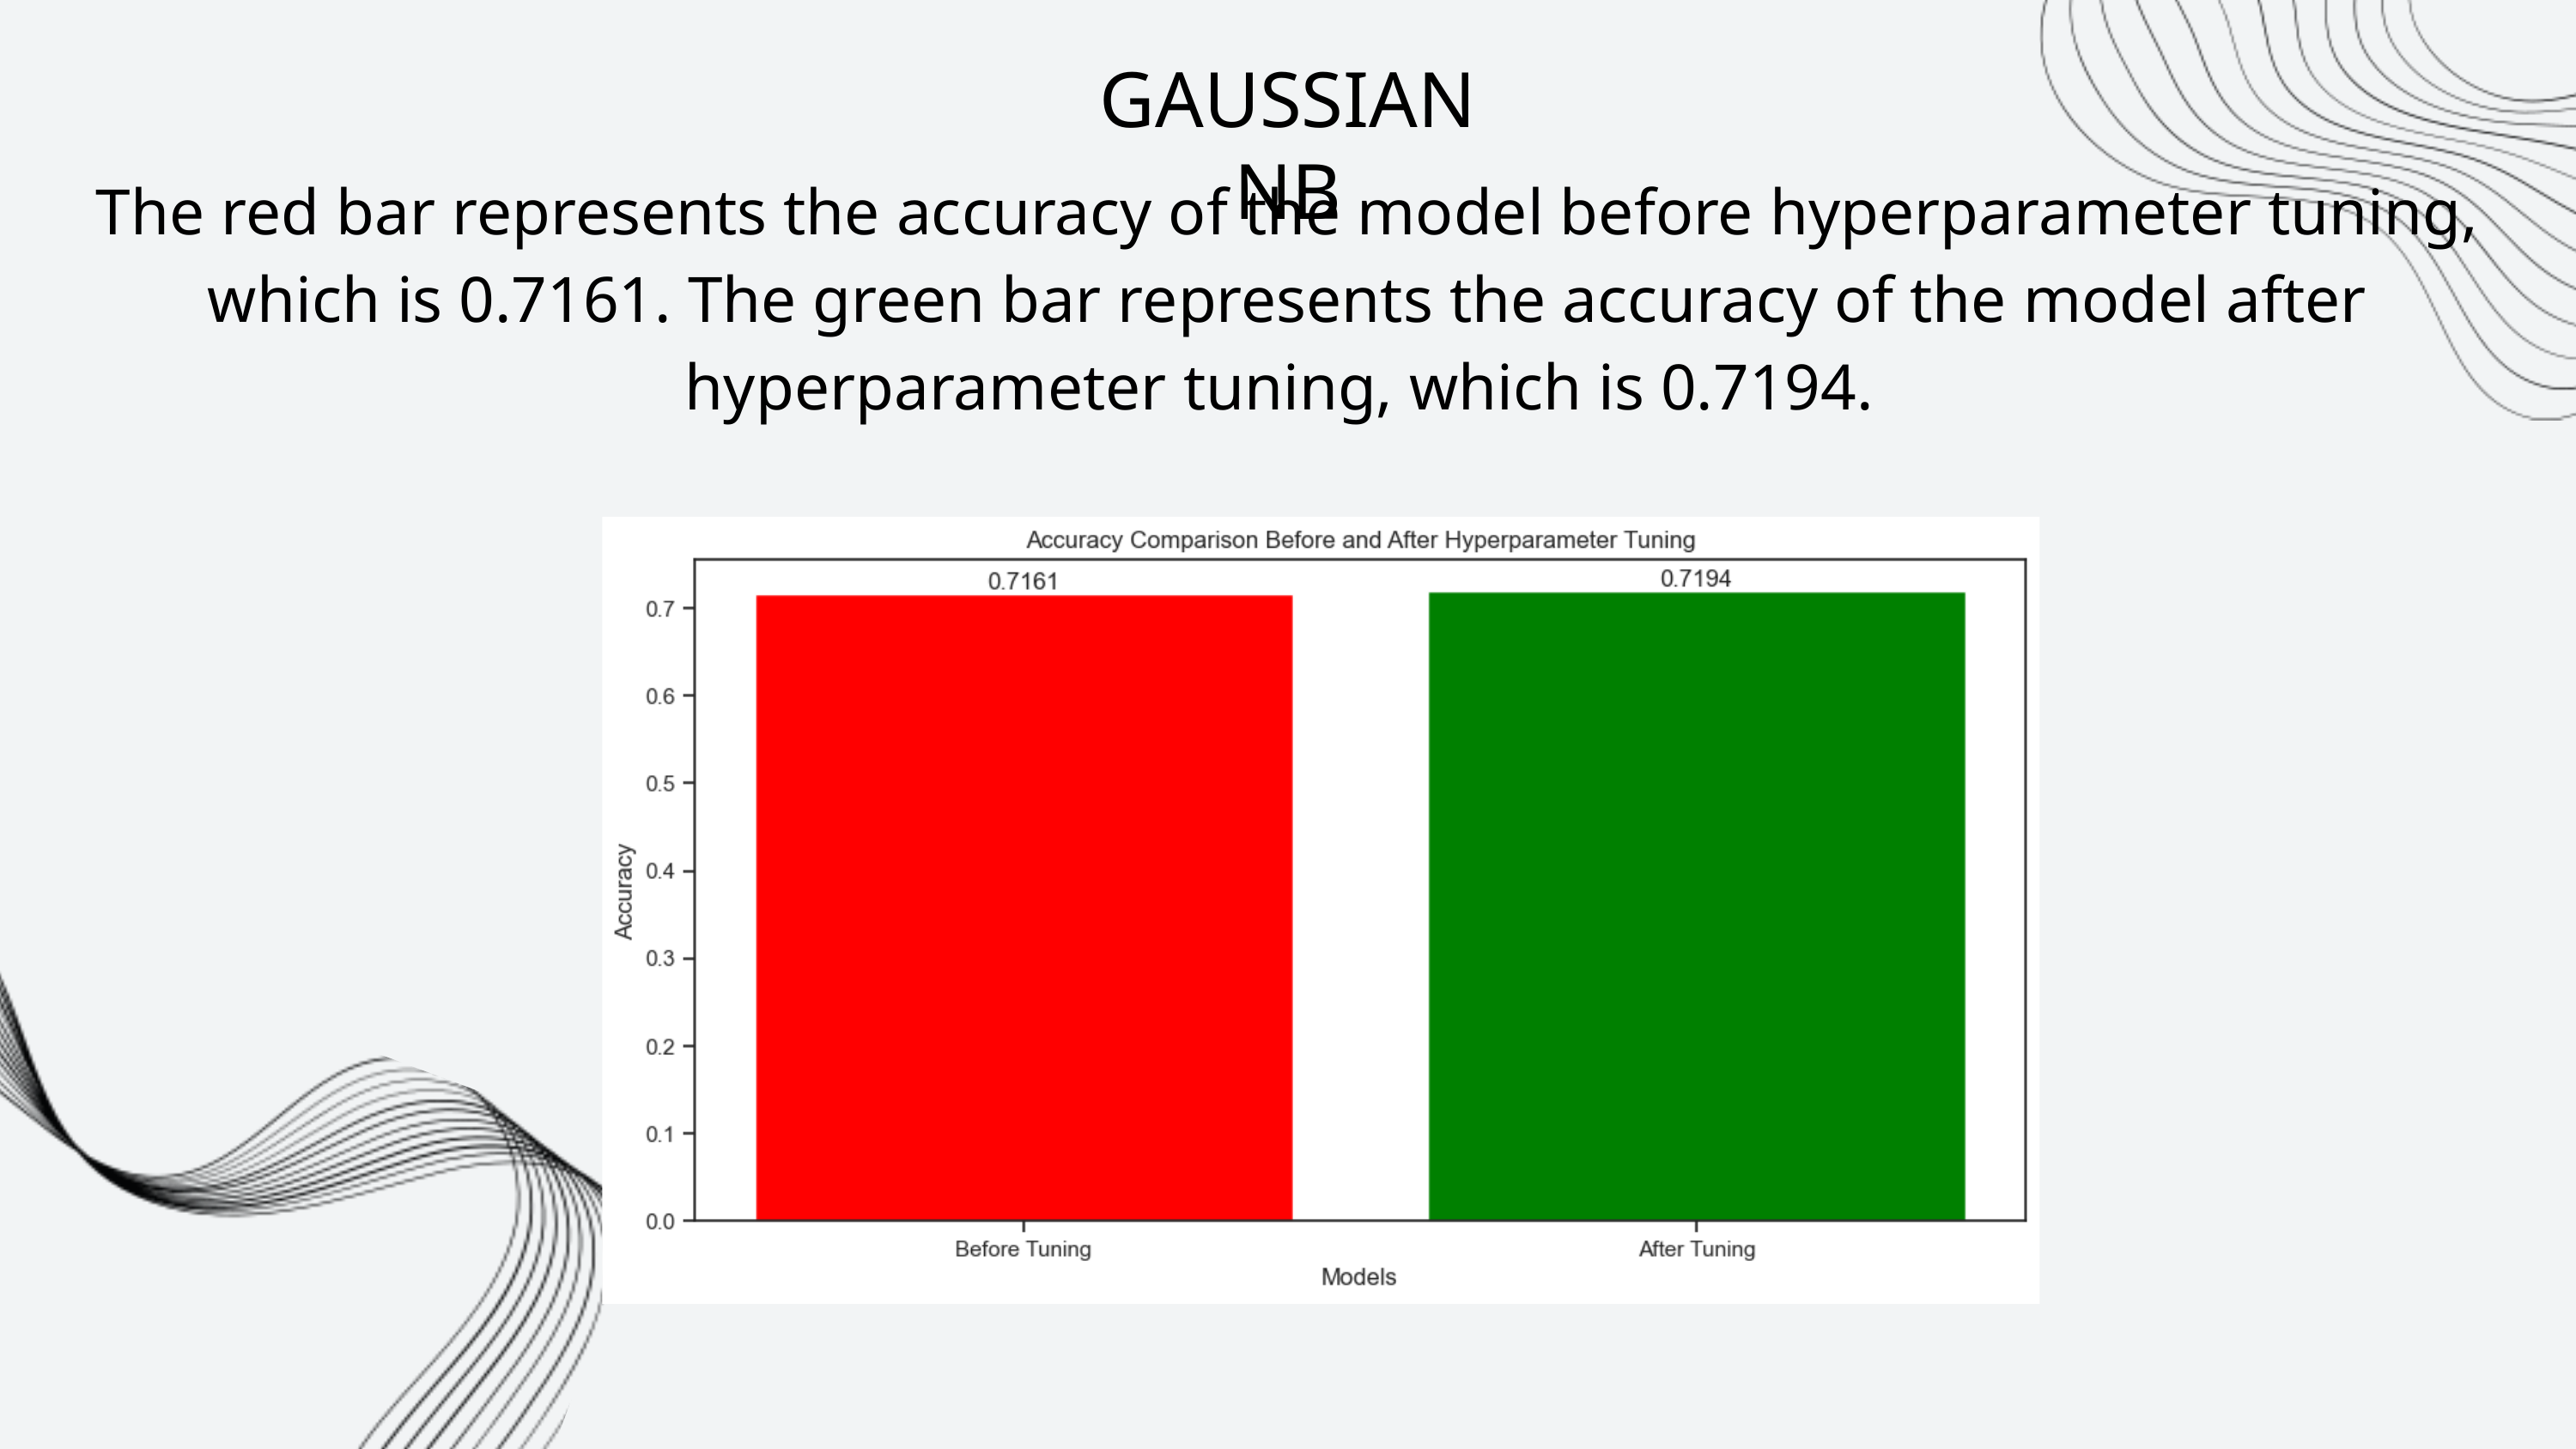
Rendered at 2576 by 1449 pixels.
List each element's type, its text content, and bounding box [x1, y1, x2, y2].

text_box [602, 517, 2040, 1304]
text_box The red bar represents the accuracy of the model before hyperparameter tuning, which is 0.7161. The green bar represents the accuracy of the model after hyperparameter tuning, which is 0.7194. [9, 159, 2567, 423]
text_box [0, 912, 607, 1449]
text_box GAUSSIANNB [1084, 51, 1492, 159]
text_box [2039, 0, 2576, 421]
